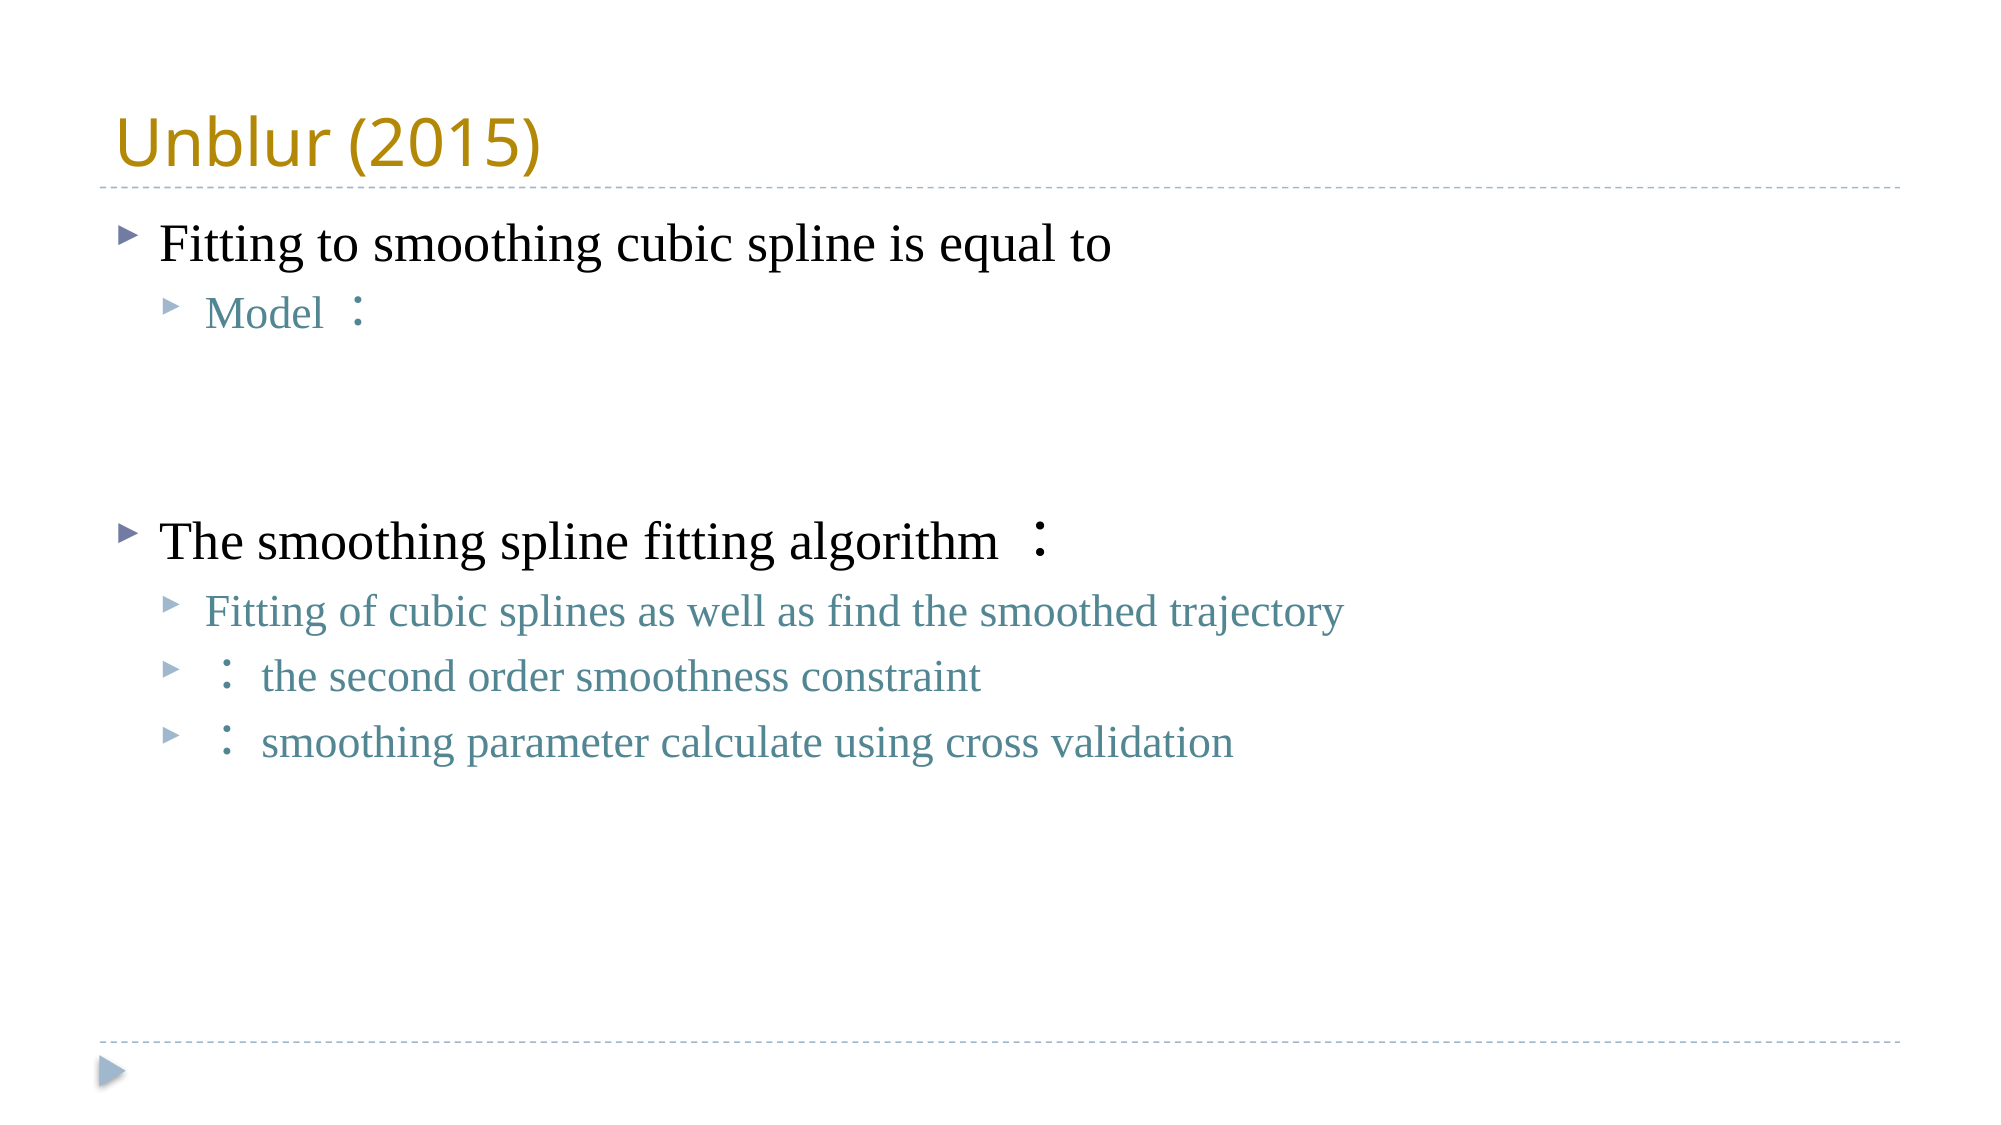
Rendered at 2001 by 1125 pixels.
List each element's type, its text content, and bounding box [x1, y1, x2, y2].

title Unblur (2015) [99, 24, 1901, 188]
